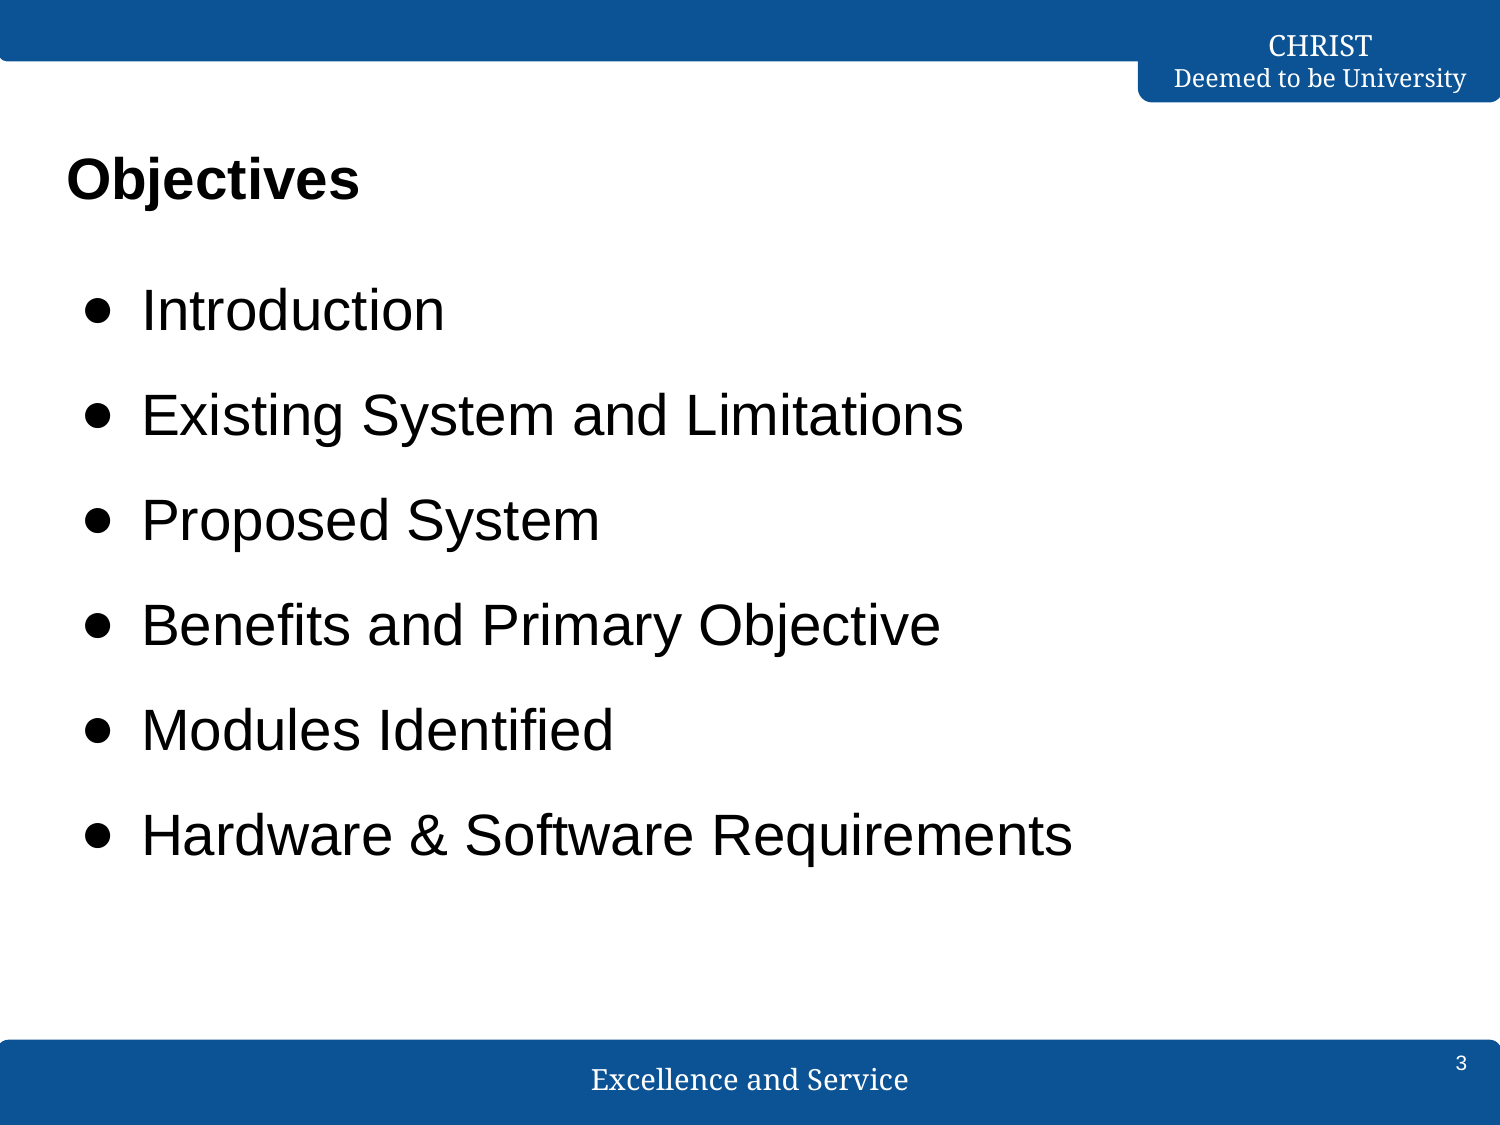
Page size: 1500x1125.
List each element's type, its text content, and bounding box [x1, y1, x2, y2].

title Objectives [51, 125, 1449, 234]
slide_number 3 [1392, 994, 1483, 1081]
list Introduction Existing System and Limitations Proposed System Benefits and Primary Objective Modules Identified Hardware & Software Requirements [51, 222, 1125, 891]
